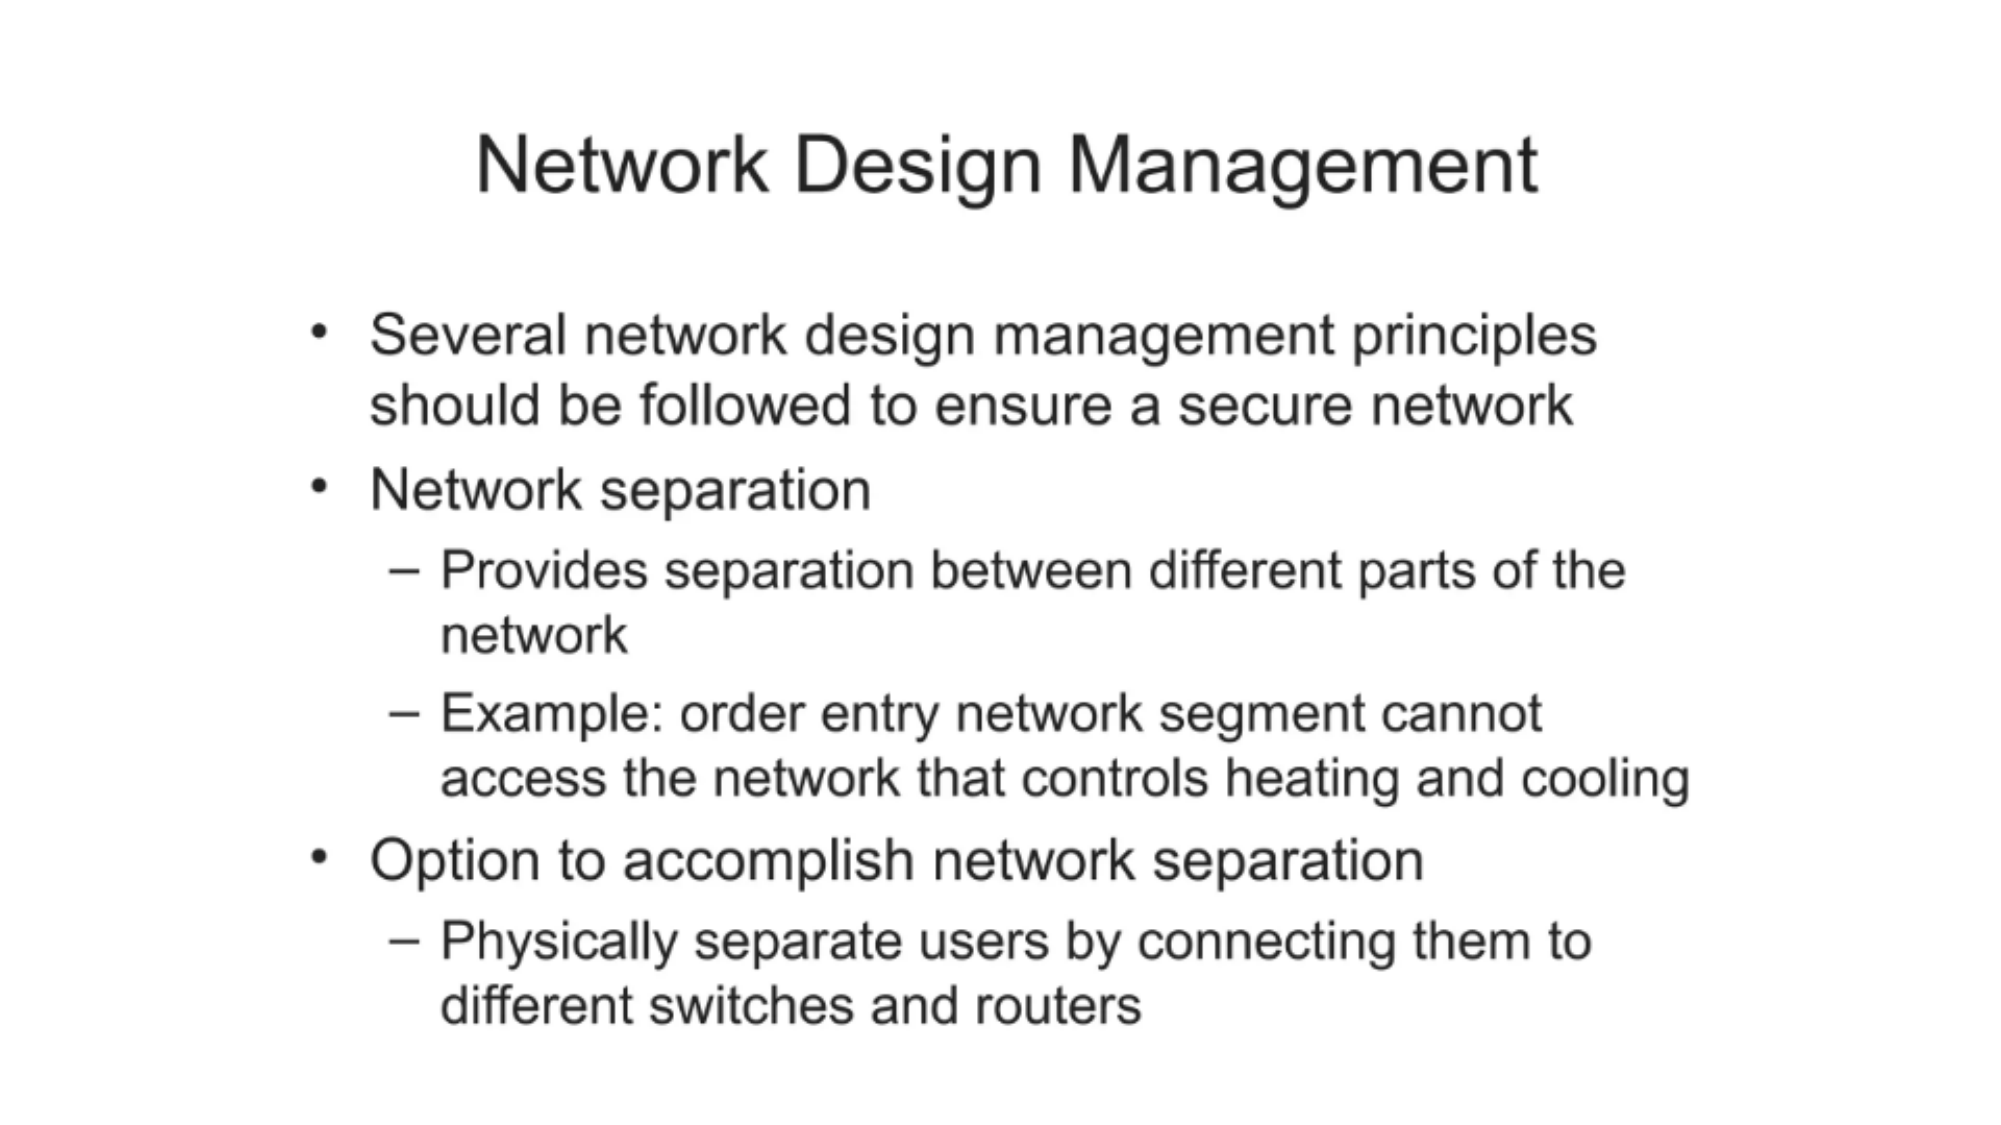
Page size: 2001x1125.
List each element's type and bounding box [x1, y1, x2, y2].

picture [277, 50, 1723, 1075]
